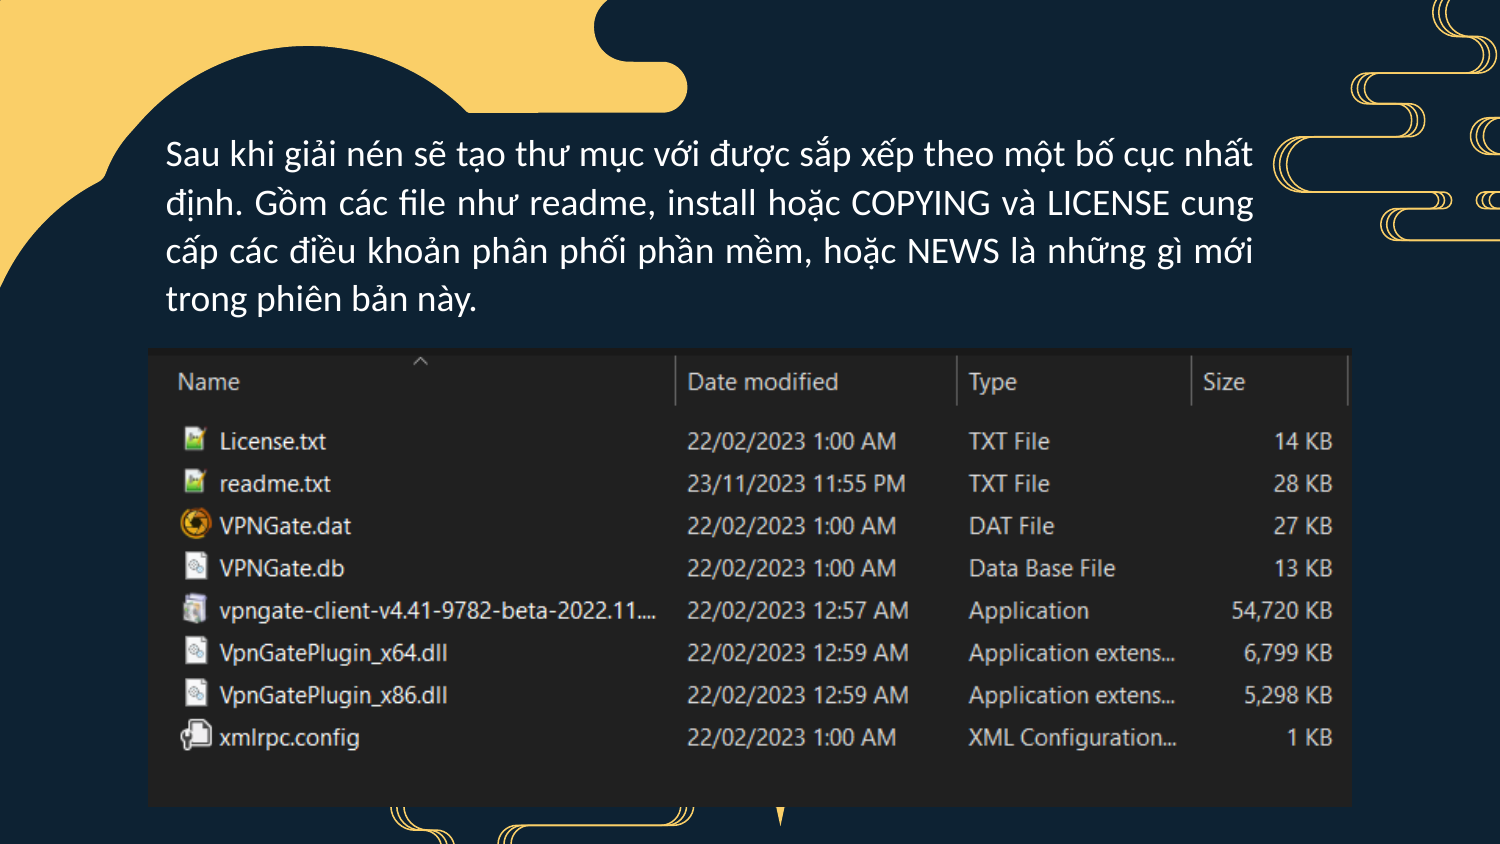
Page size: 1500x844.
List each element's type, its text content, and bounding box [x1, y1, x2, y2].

picture [148, 348, 1352, 807]
subtitle Sau khi giải nén sẽ tạo thư mục với được sắp xếp theo một bố cục nhất định. Gồm các file như readme, install hoặc COPYING và LICENSE cung cấp các điều khoản phân phối phần mềm, hoặc NEWS là những gì mới trong phiên bản này. [75, 111, 1271, 587]
